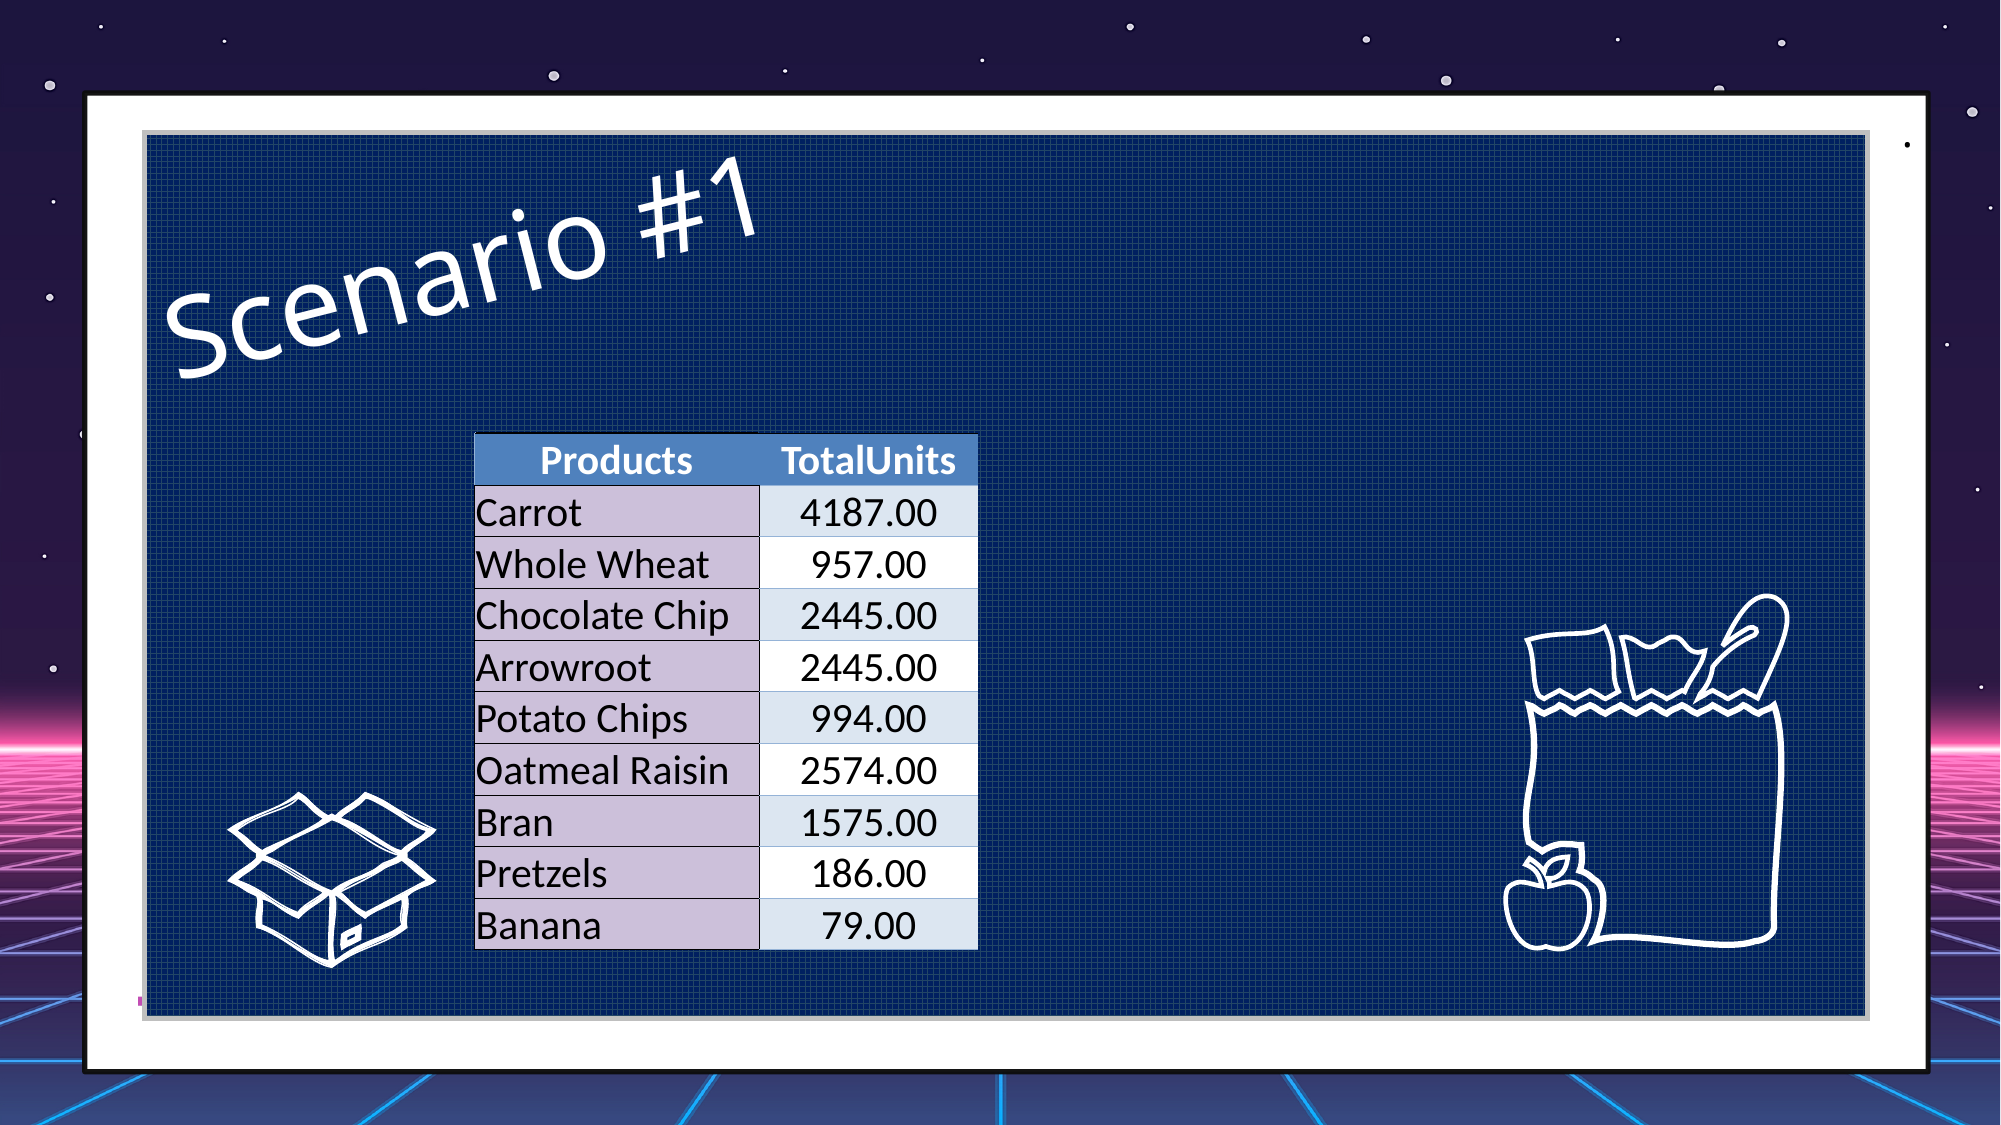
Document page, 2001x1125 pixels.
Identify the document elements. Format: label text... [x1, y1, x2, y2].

table_cell Whole Wheat [475, 537, 759, 588]
text_box [0, 0, 2000, 1125]
text_box [137, 996, 144, 1007]
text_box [228, 792, 436, 968]
table_cell 186.00 [760, 847, 978, 898]
table_header TotalUnits [760, 434, 978, 485]
table_cell 2445.00 [760, 589, 978, 640]
table_cell 2445.00 [760, 641, 978, 691]
table_cell Banana [475, 899, 759, 949]
table_cell Oatmeal Raisin [475, 744, 759, 795]
list . [84, 93, 1929, 1072]
table_cell 994.00 [760, 692, 978, 743]
table_cell 957.00 [760, 537, 978, 588]
table_cell Potato Chips [475, 692, 759, 743]
table_header Products [475, 434, 760, 485]
text_box Scenario #1 [132, 102, 821, 415]
table_cell 1575.00 [760, 796, 978, 846]
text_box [1502, 596, 1789, 950]
table_cell Arrowroot [475, 641, 759, 691]
table_cell Chocolate Chip [475, 589, 759, 640]
table_cell 2574.00 [760, 744, 978, 795]
table_cell Pretzels [475, 847, 759, 898]
text_box [144, 132, 1868, 1019]
table_cell 4187.00 [760, 486, 978, 536]
table_cell 79.00 [760, 899, 978, 949]
table_cell Bran [475, 796, 759, 846]
table_cell Carrot [475, 486, 759, 536]
